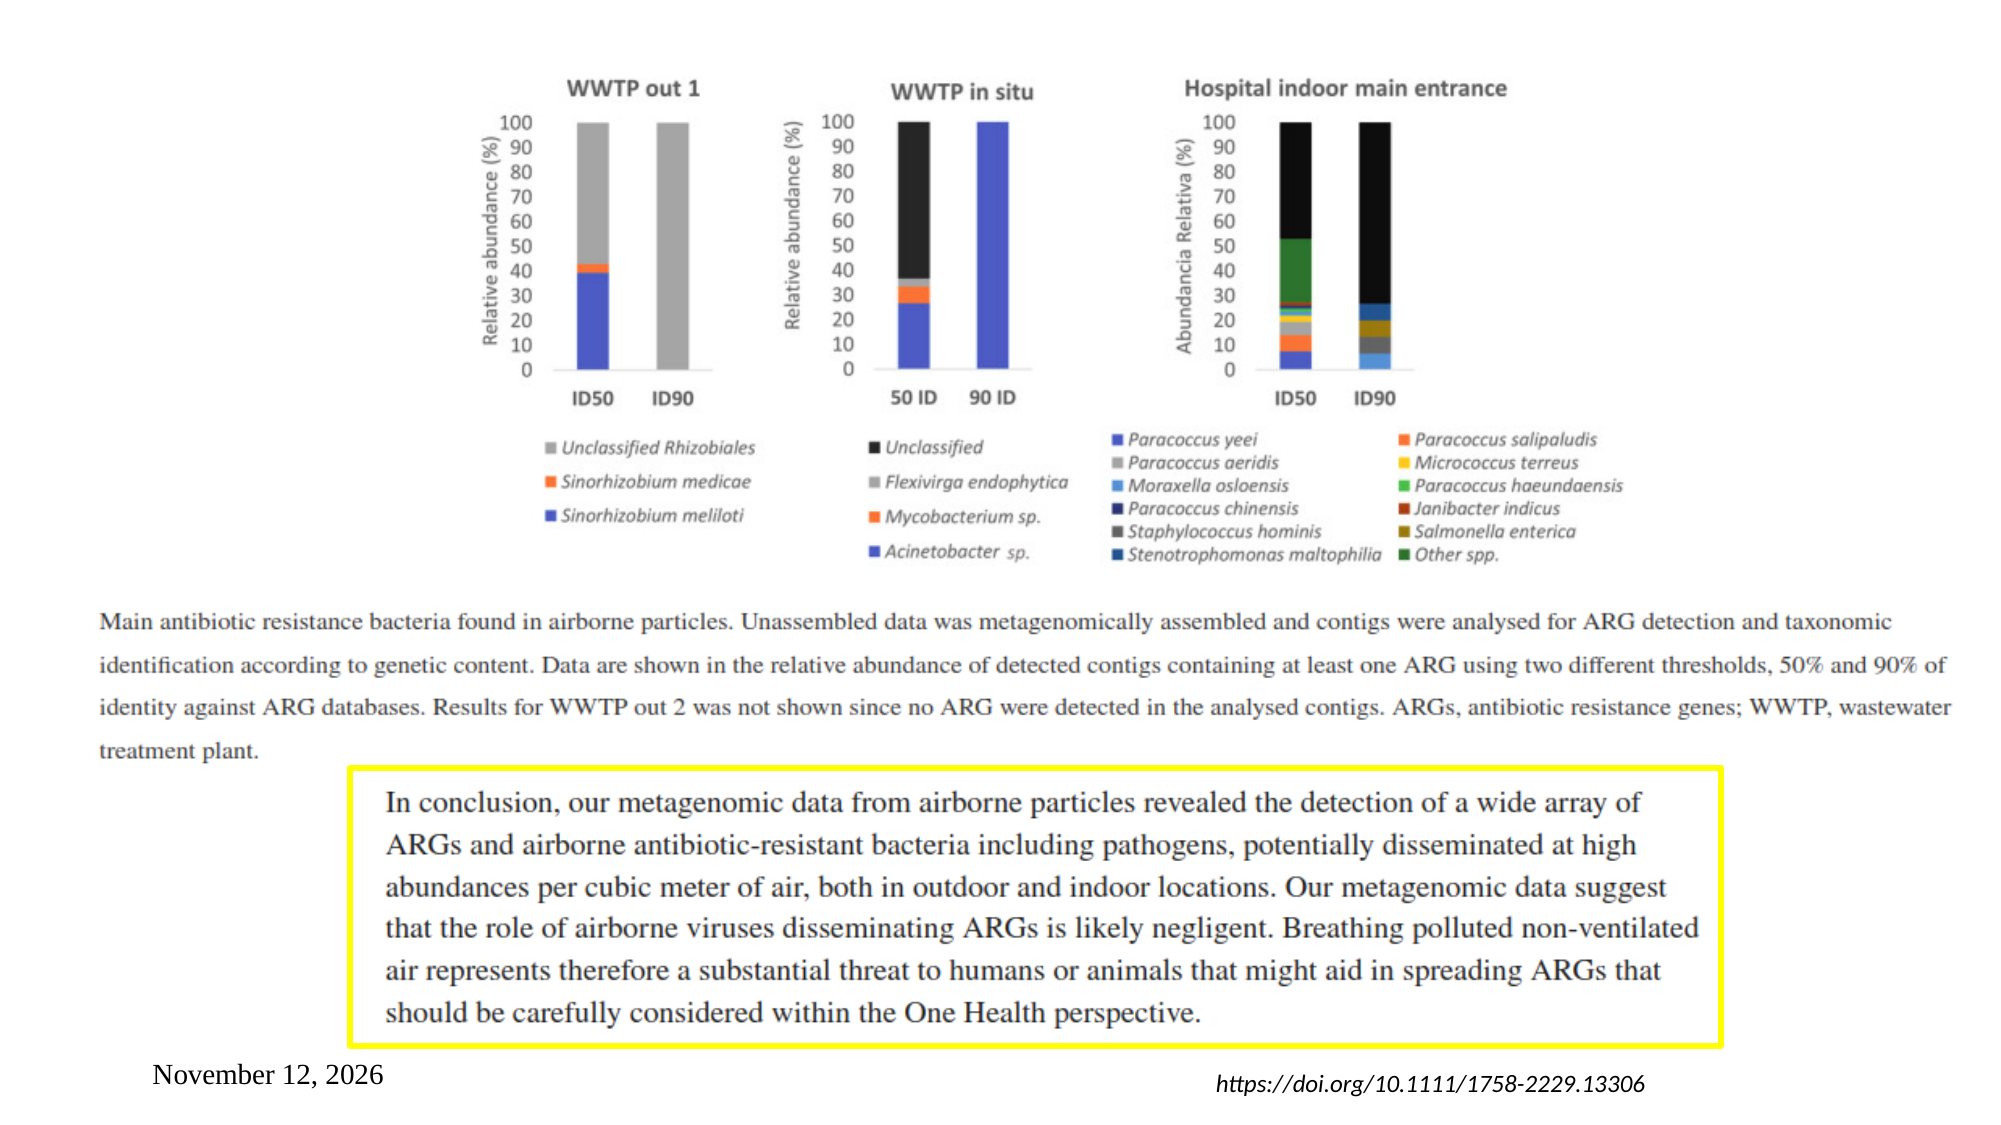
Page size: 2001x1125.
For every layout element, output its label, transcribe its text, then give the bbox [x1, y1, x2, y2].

picture [85, 53, 1964, 1043]
text_box https://doi.org/10.1111/1758-2229.13306 [1201, 1060, 1662, 1106]
slide_number [1412, 1042, 1863, 1103]
slide_number [137, 1042, 588, 1103]
